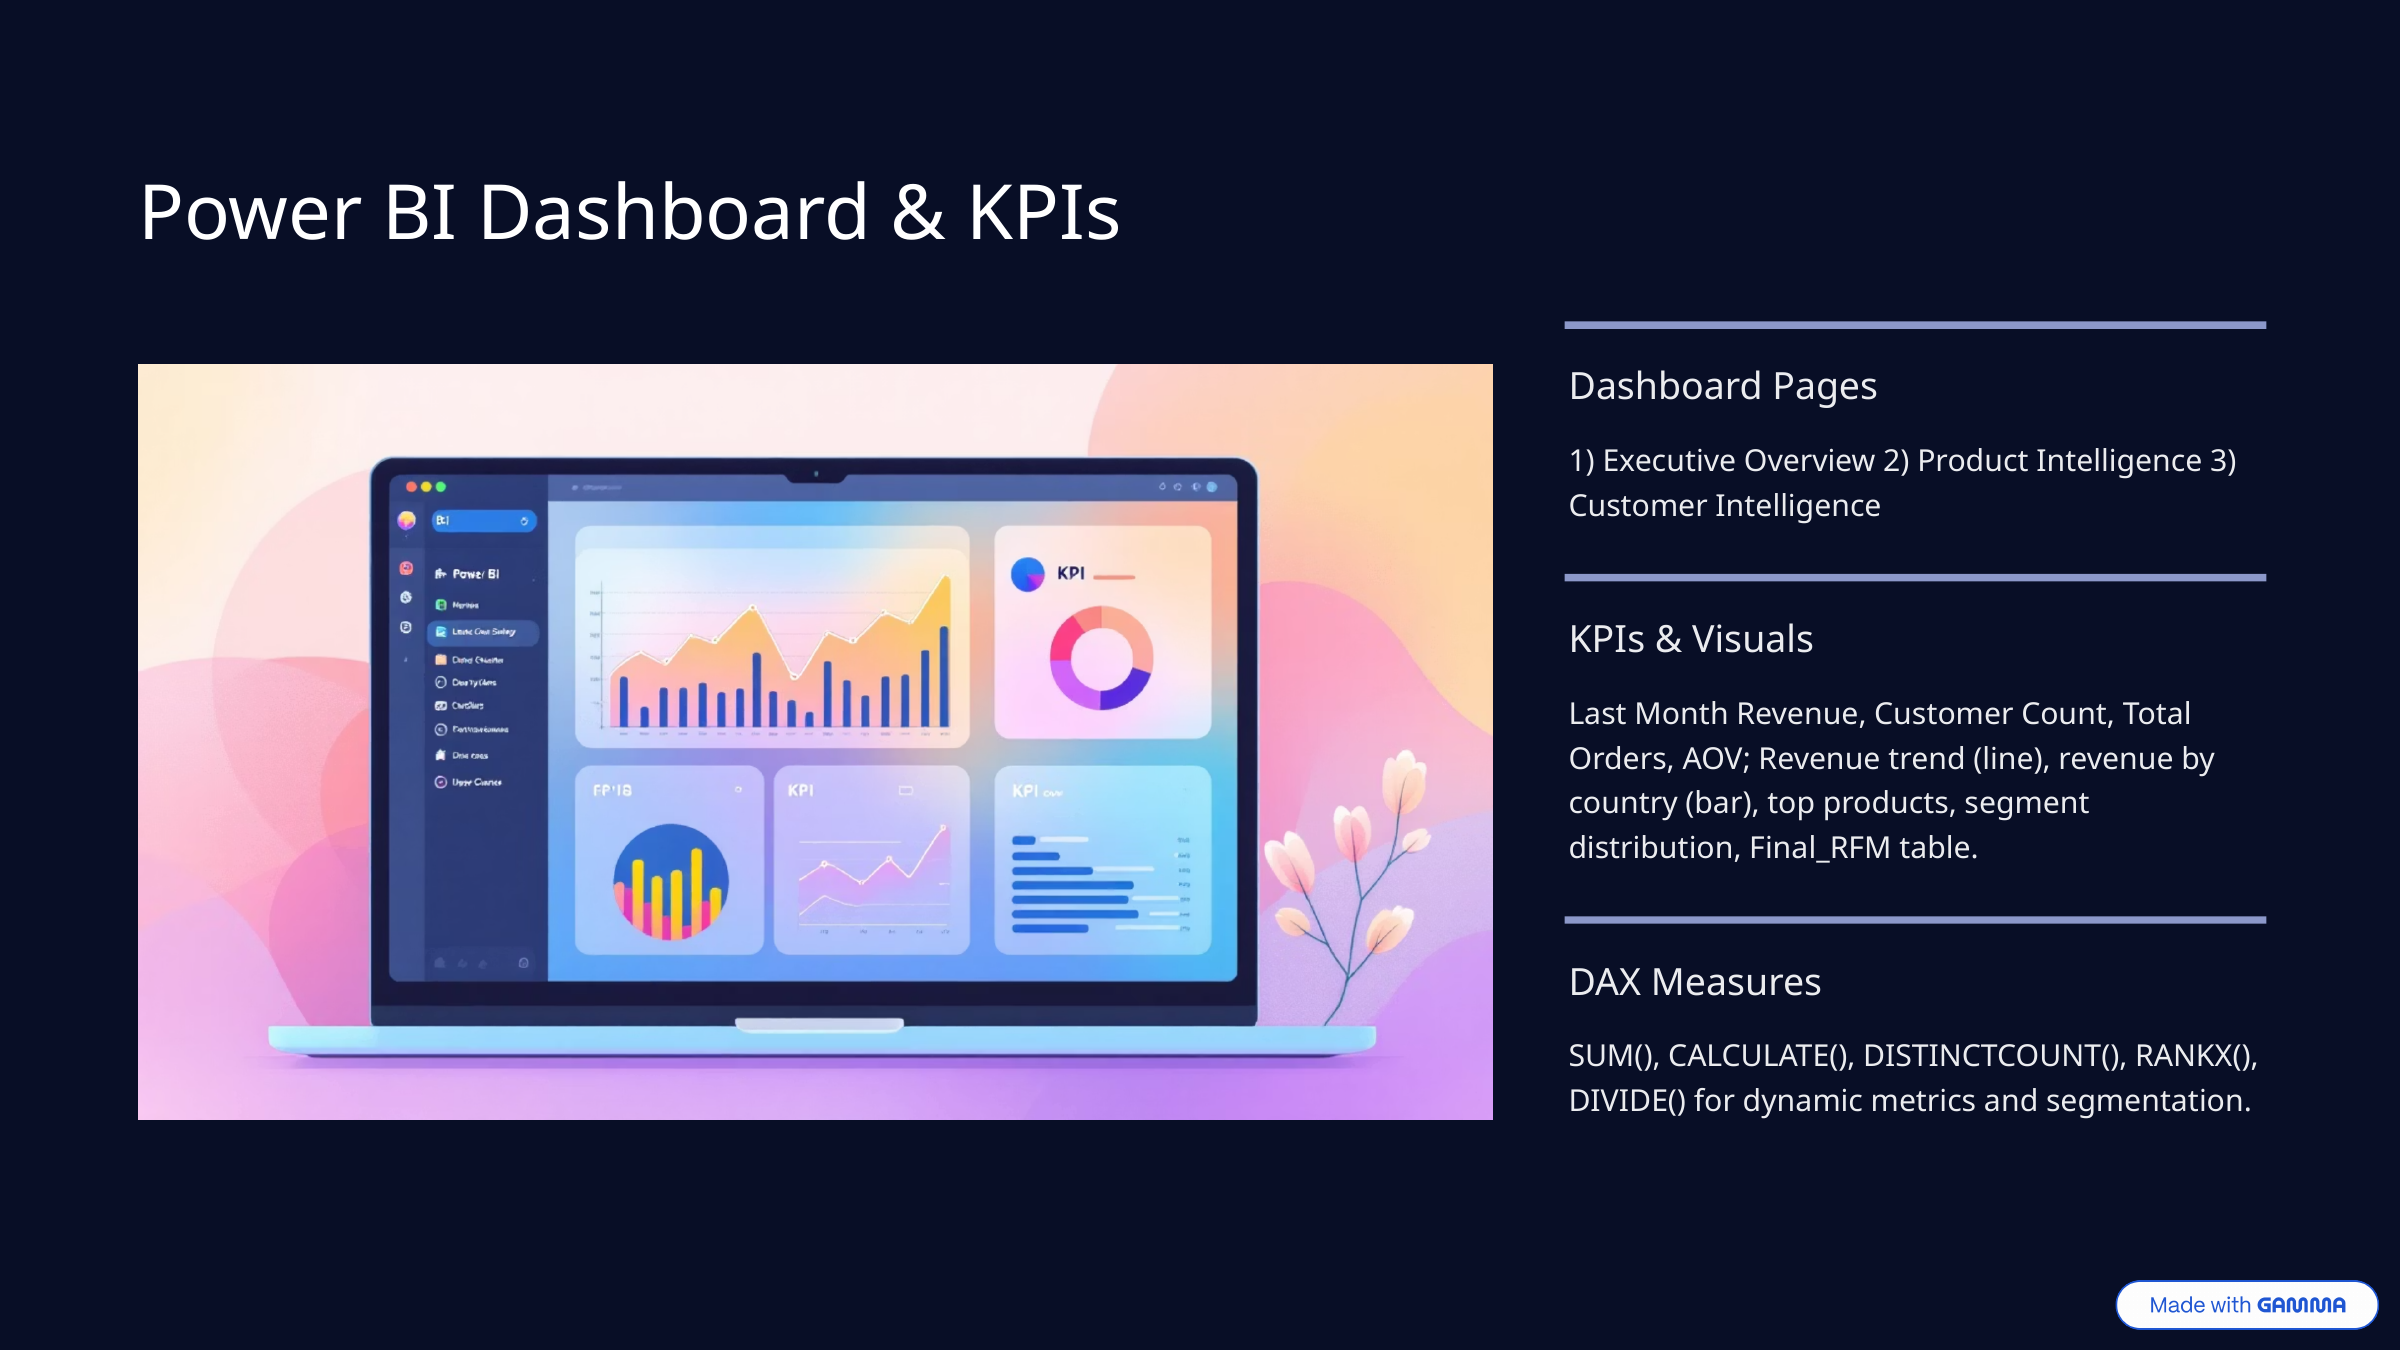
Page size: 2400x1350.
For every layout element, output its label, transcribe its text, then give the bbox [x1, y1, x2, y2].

text_box KPIs & Visuals [1568, 612, 1954, 661]
text_box [1564, 573, 2267, 582]
text_box 1) Executive Overview 2) Product Intelligence 3) Customer Intelligence [1568, 433, 2263, 523]
text_box SUM(), CALCULATE(), DISTINCTCOUNT(), RANKX(), DIVIDE() for dynamic metrics and segmentation. [1568, 1028, 2263, 1163]
text_box Power BI Dashboard & KPIs [138, 158, 1166, 255]
text_box [1564, 916, 2267, 924]
text_box DAX Measures [1568, 954, 1954, 1003]
text_box Last Month Revenue, Customer Count, Total Orders, AOV; Revenue trend (line), revenue by country (bar), top products, segment distribution, Final_RFM table. [1568, 685, 2263, 866]
picture [2106, 1271, 2389, 1339]
text_box Dashboard Pages [1568, 359, 1954, 408]
picture [138, 364, 1493, 1120]
text_box [1564, 321, 2267, 329]
